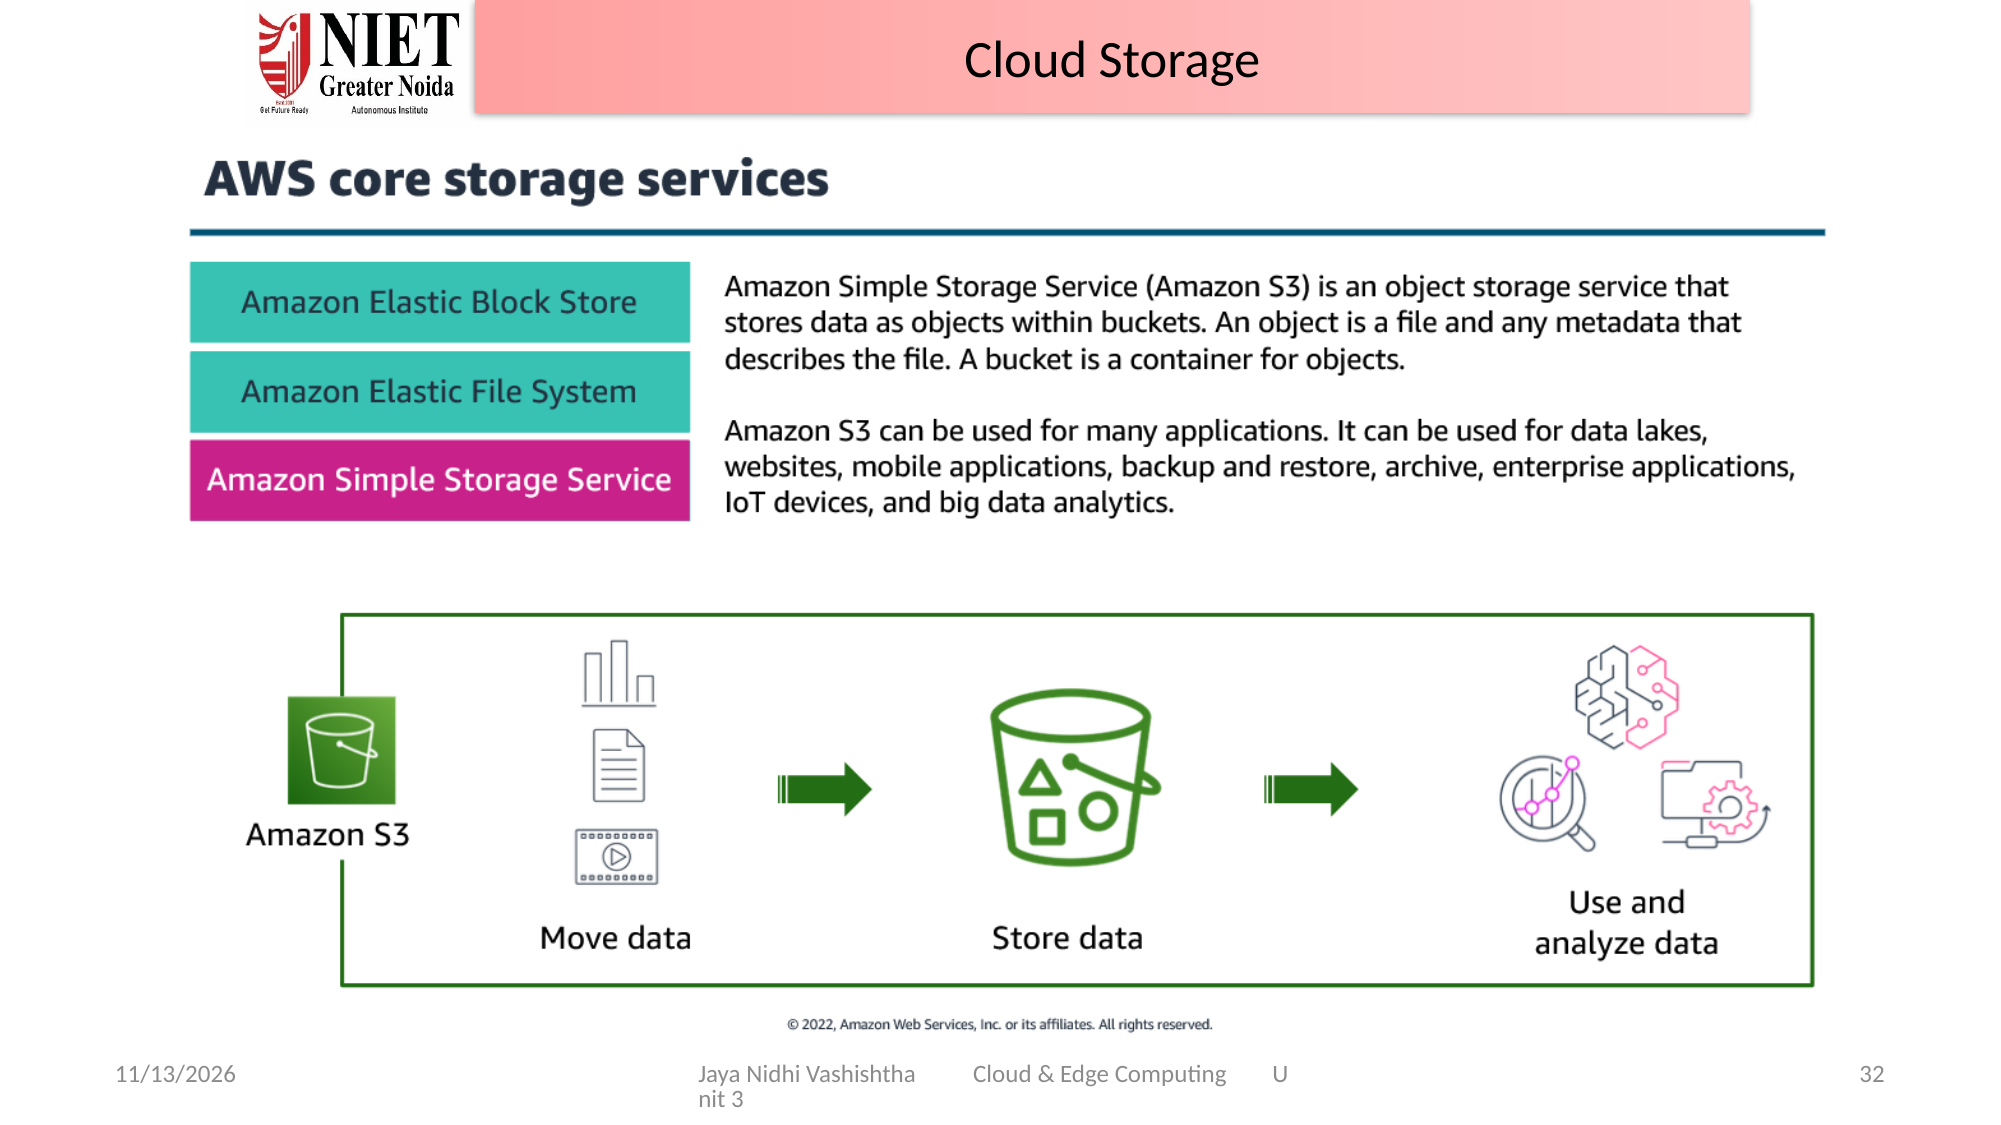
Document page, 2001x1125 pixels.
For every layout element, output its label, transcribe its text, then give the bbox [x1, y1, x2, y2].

slide_number 32 [1433, 1042, 1900, 1103]
footer Jaya Nidhi Vashishtha Cloud & Edge Computing Unit 3 [683, 1055, 1317, 1103]
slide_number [99, 1042, 567, 1103]
text_box Cloud Storage [474, 0, 1751, 112]
picture [149, 0, 1851, 1049]
